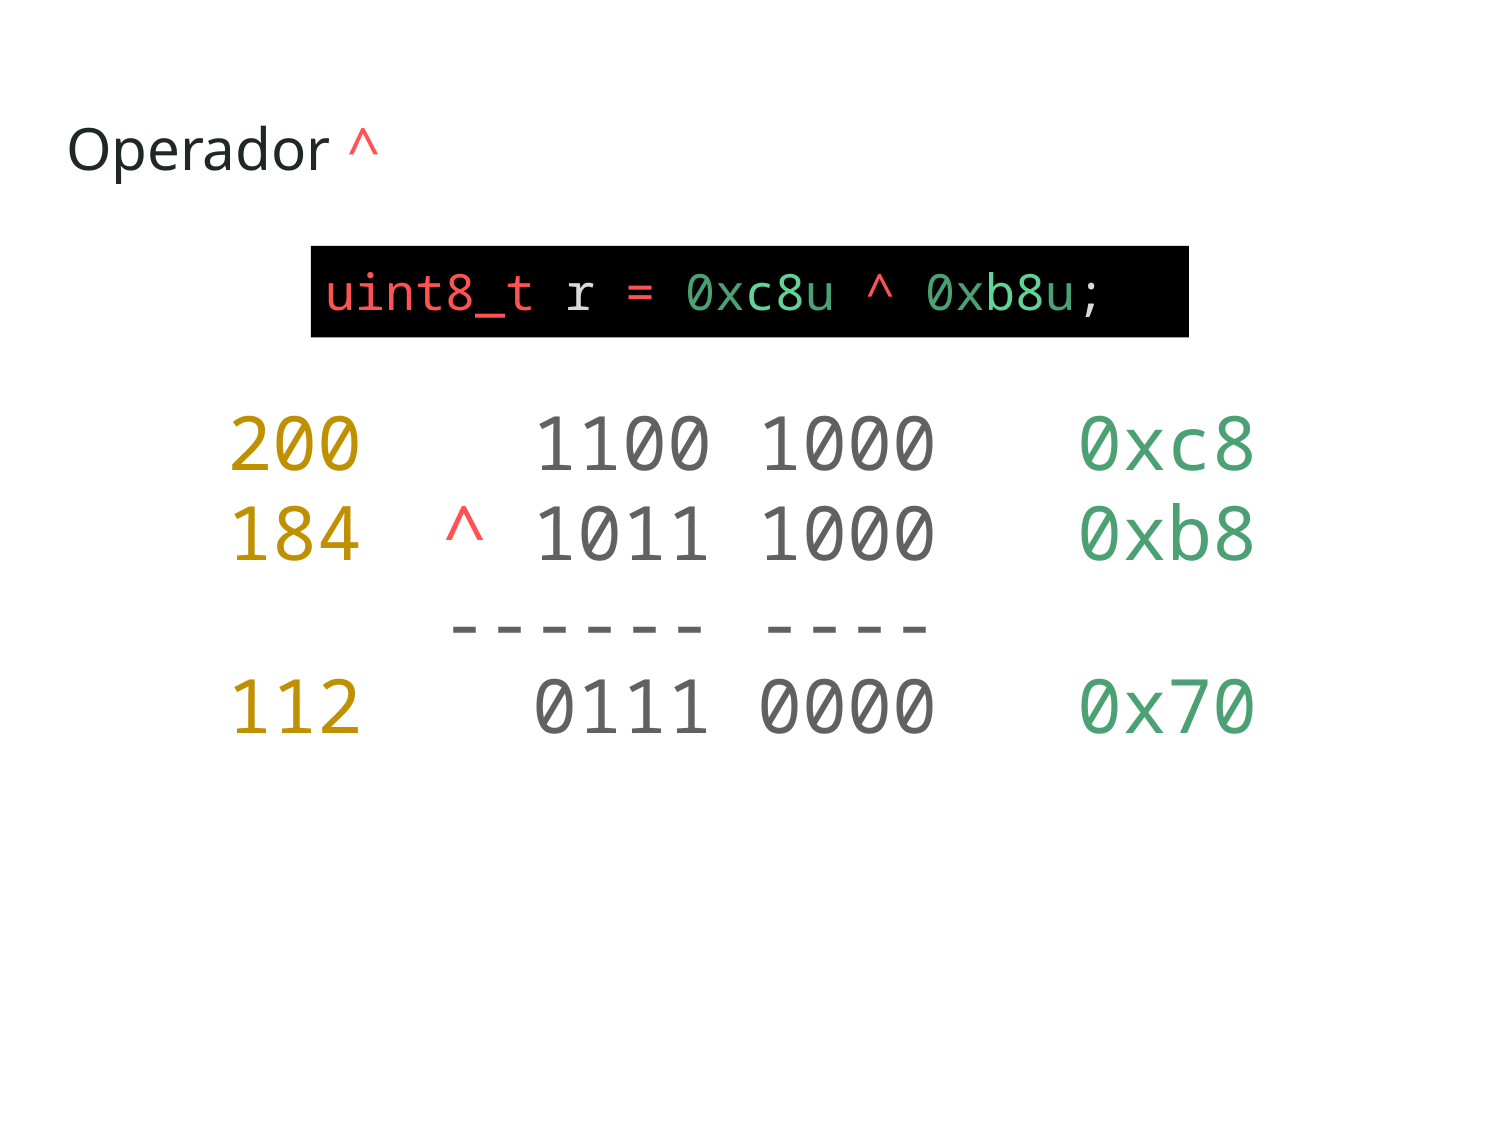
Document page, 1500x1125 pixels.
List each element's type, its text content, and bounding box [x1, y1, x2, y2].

title Operador ^ [51, 97, 1449, 223]
text_box uint8_t r = 0xc8u ^ 0xb8u; [310, 245, 1189, 338]
text_box 0xc8 0xb8 [1061, 380, 1285, 643]
text_box 0x70 [1061, 643, 1285, 769]
text_box 200 184 [209, 380, 378, 643]
text_box 1100 1000 ^ 1011 1000 ------ ---- [378, 380, 953, 643]
text_box 0111 0000 [378, 643, 953, 769]
text_box 112 [209, 643, 378, 769]
